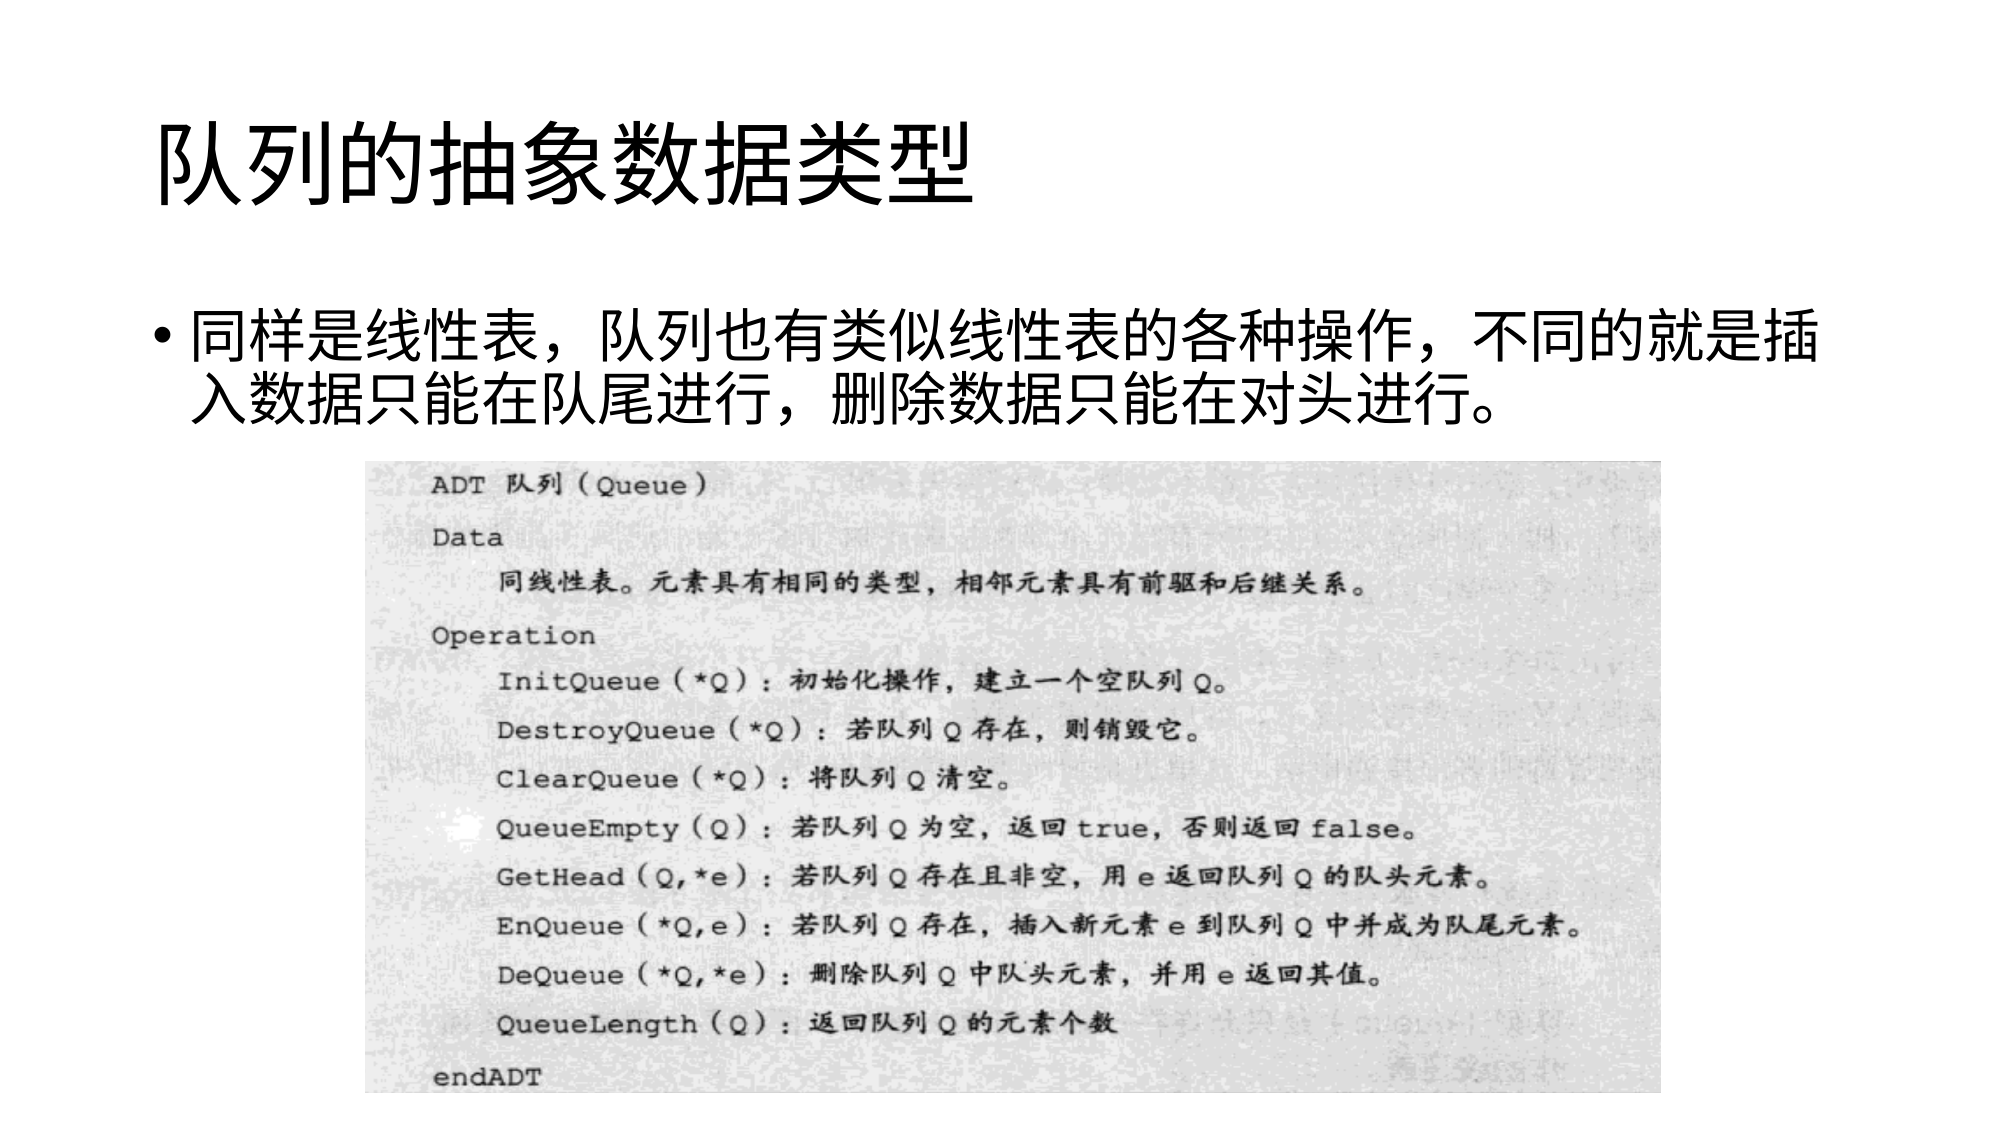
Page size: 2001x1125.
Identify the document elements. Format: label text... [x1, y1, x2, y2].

list 同样是线性表，队列也有类似线性表的各种操作，不同的就是插入数据只能在队尾进行，删除数据只能在对头进行。 [137, 299, 1863, 488]
title 队列的抽象数据类型 [137, 59, 1863, 278]
picture [365, 461, 1661, 1093]
